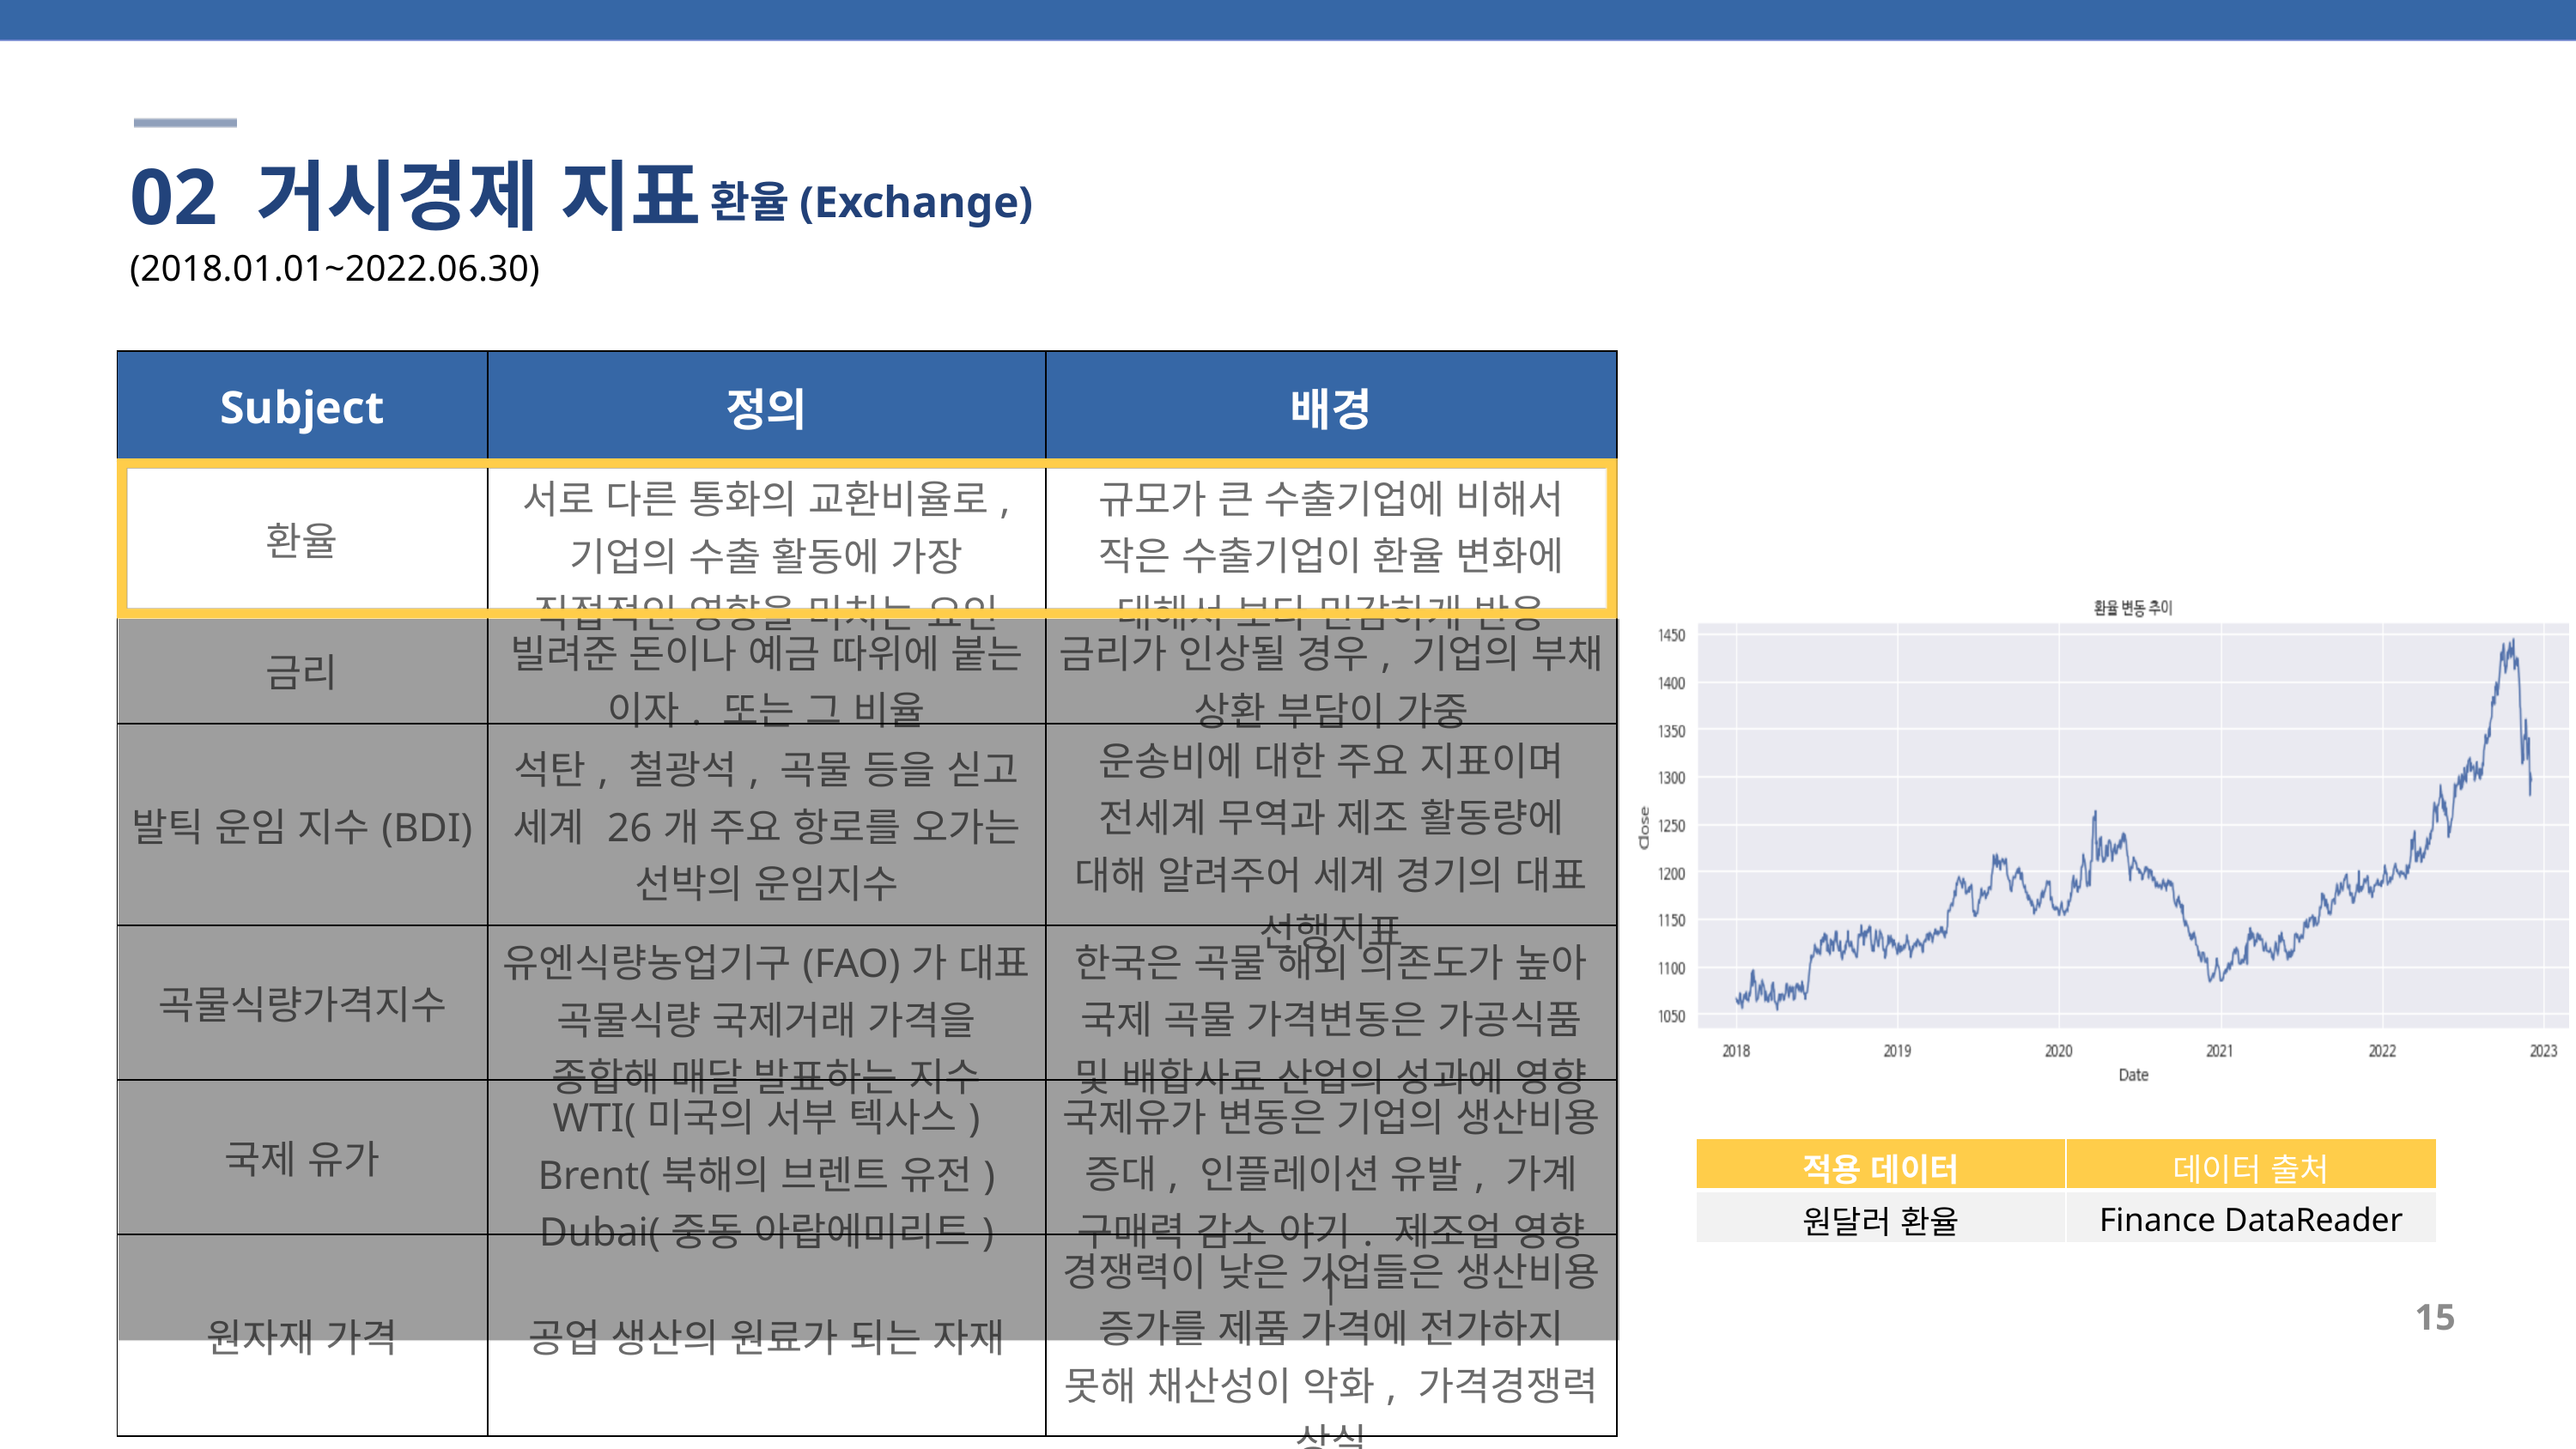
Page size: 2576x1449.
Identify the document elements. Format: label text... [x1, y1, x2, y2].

table_header 데이터 출처 [2067, 1139, 2436, 1188]
text_box (2018.01.01~2022.06.30) [117, 239, 609, 295]
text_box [117, 458, 1618, 620]
table_header Subject [118, 352, 487, 458]
text_box 환율(Exchange) [697, 168, 1567, 233]
table_header 정의 [489, 352, 1045, 457]
table_cell Finance DataReader [2067, 1192, 2436, 1242]
table_header 배경 [1047, 352, 1616, 457]
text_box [118, 619, 1619, 1343]
table_cell 원달러 환율 [1697, 1192, 2065, 1242]
text_box 02 거시경제 지표 [117, 141, 751, 247]
table_cell 경쟁력이 낮은 기업들은 생산비용 증가를 제품 가격에 전가하지 못해 채산성이 악화, 가격경쟁력 상실 [1047, 1351, 1616, 1435]
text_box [133, 106, 237, 141]
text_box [0, 0, 2576, 41]
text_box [118, 1235, 487, 1351]
table_cell 공업 생산의 원료가 되는 자재 [489, 1351, 1045, 1435]
slide_number 15 [2168, 1293, 2469, 1345]
table_cell 원자재 가격 [118, 1349, 487, 1435]
picture [1635, 595, 2569, 1088]
table_header 적용 데이터 [1697, 1139, 2065, 1188]
text_box Mod [1047, 1348, 1616, 1351]
